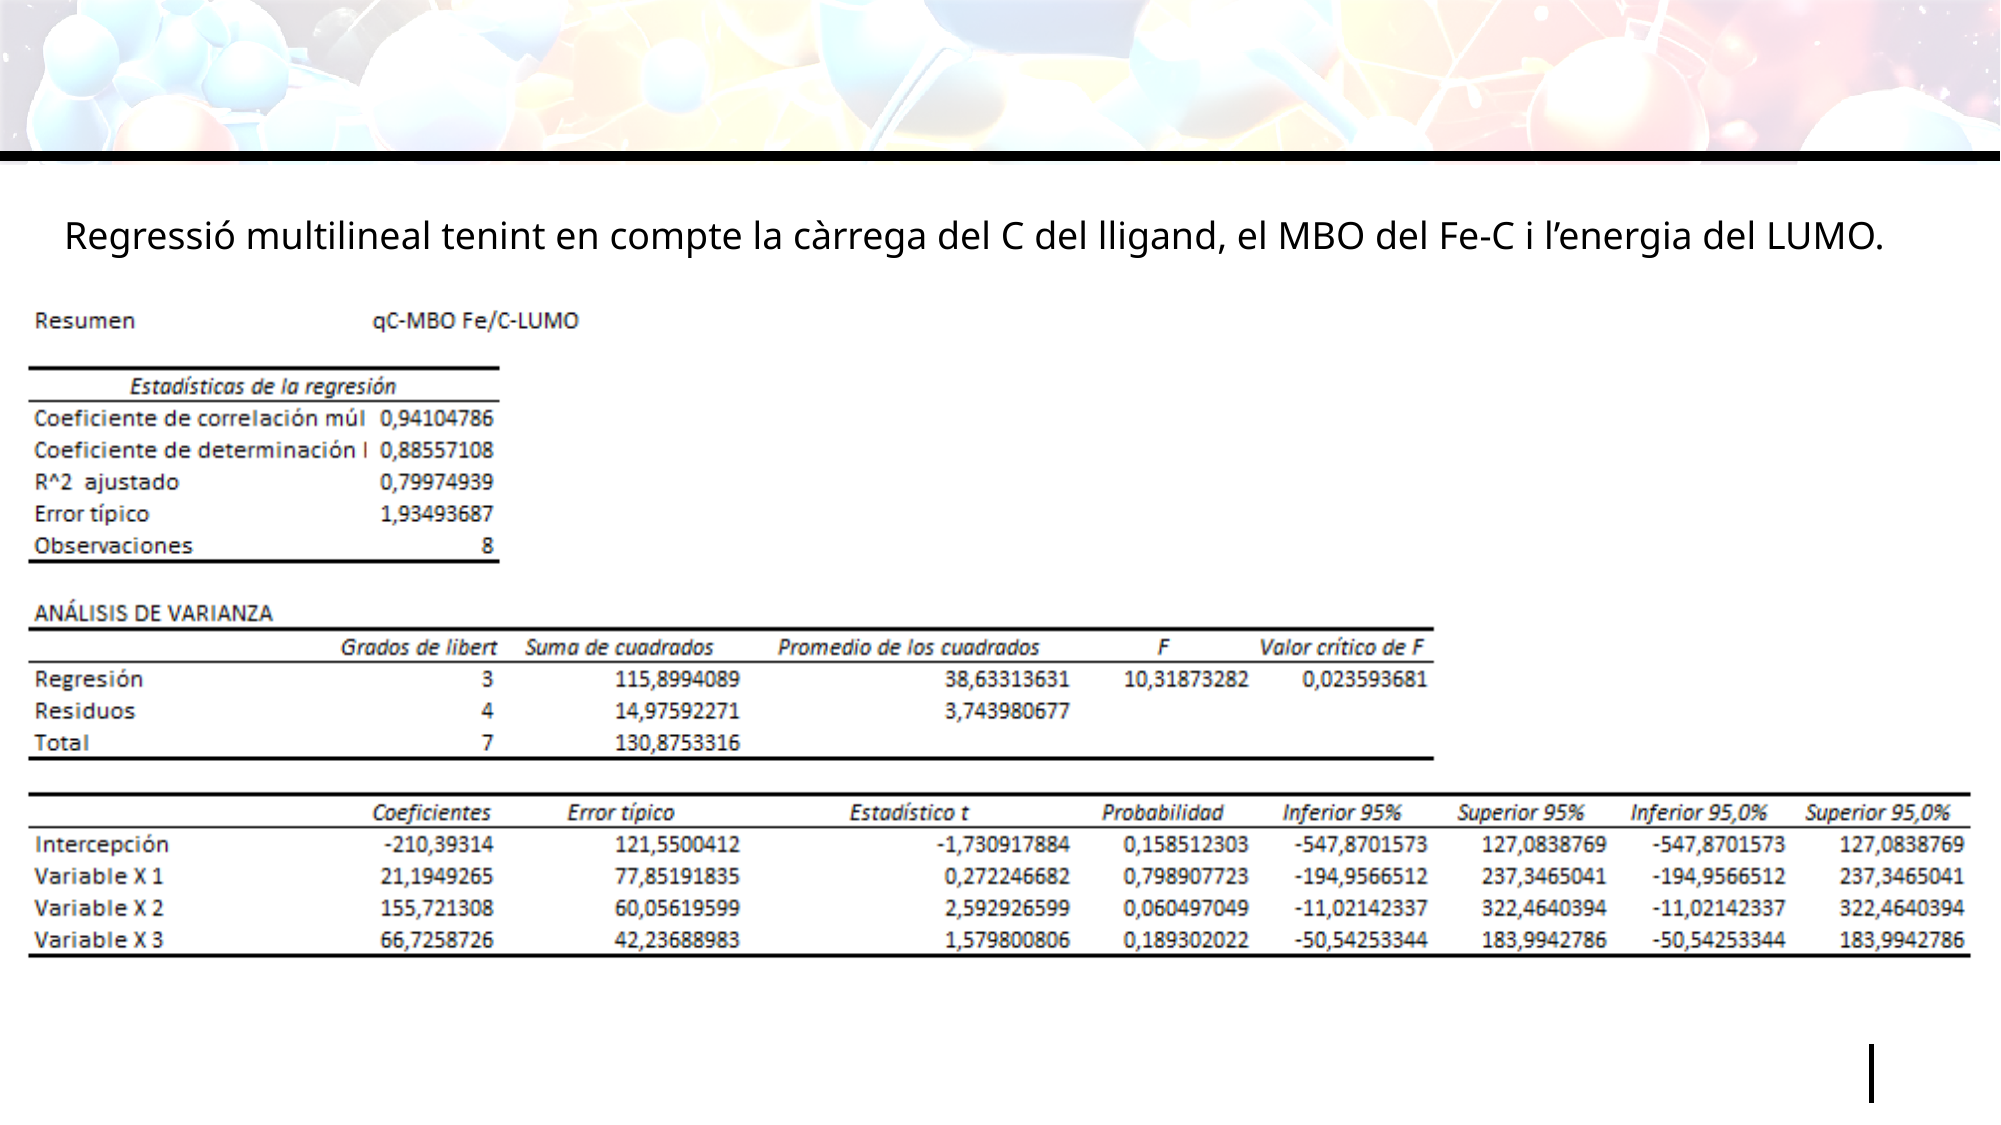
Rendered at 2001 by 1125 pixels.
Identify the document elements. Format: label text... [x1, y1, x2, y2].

picture [17, 297, 1983, 978]
text_box Regressió multilineal tenint en compte la càrrega del C del lligand, el MBO del Fe-C i l’energia del LUMO. [49, 204, 1951, 265]
